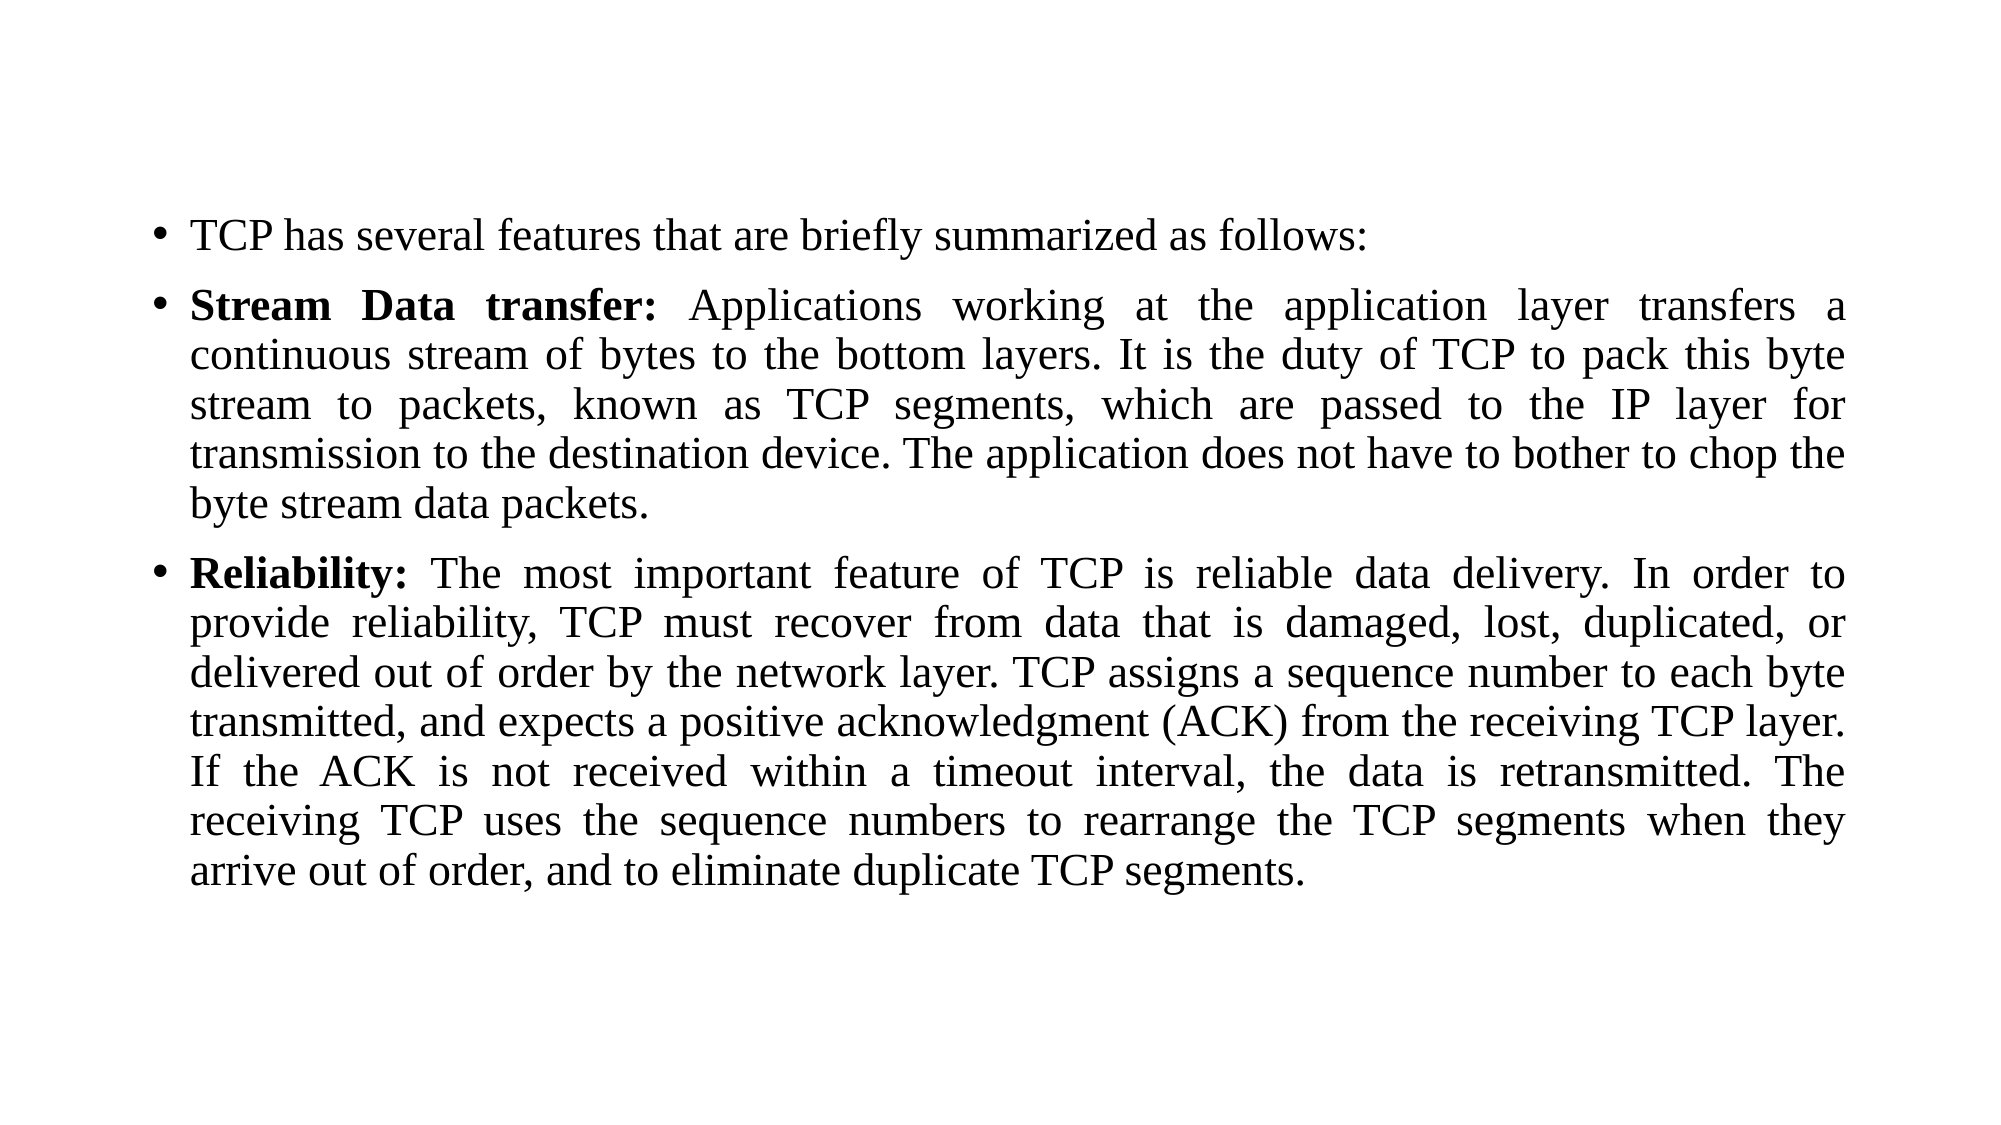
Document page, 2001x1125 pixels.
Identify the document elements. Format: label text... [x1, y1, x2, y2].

list TCP has several features that are briefly summarized as follows: Stream Data transfer: Applications working at the application layer transfers a continuous stream of bytes to the bottom layers. It is the duty of TCP to pack this byte stream to packets, known as TCP segments, which are passed to the IP layer for transmission to the destination device. The application does not have to bother to chop the byte stream data packets. Reliability: The most important feature of TCP is reliable data delivery. In order to provide reliability, TCP must recover from data that is damaged, lost, duplicated, or delivered out of order by the network layer. TCP assigns a sequence number to each byte transmitted, and expects a positive acknowledgment (ACK) from the receiving TCP layer. If the ACK is not received within a timeout interval, the data is retransmitted. The receiving TCP uses the sequence numbers to rearrange the TCP segments when they arrive out of order, and to eliminate duplicate TCP segments. [137, 203, 1863, 1014]
